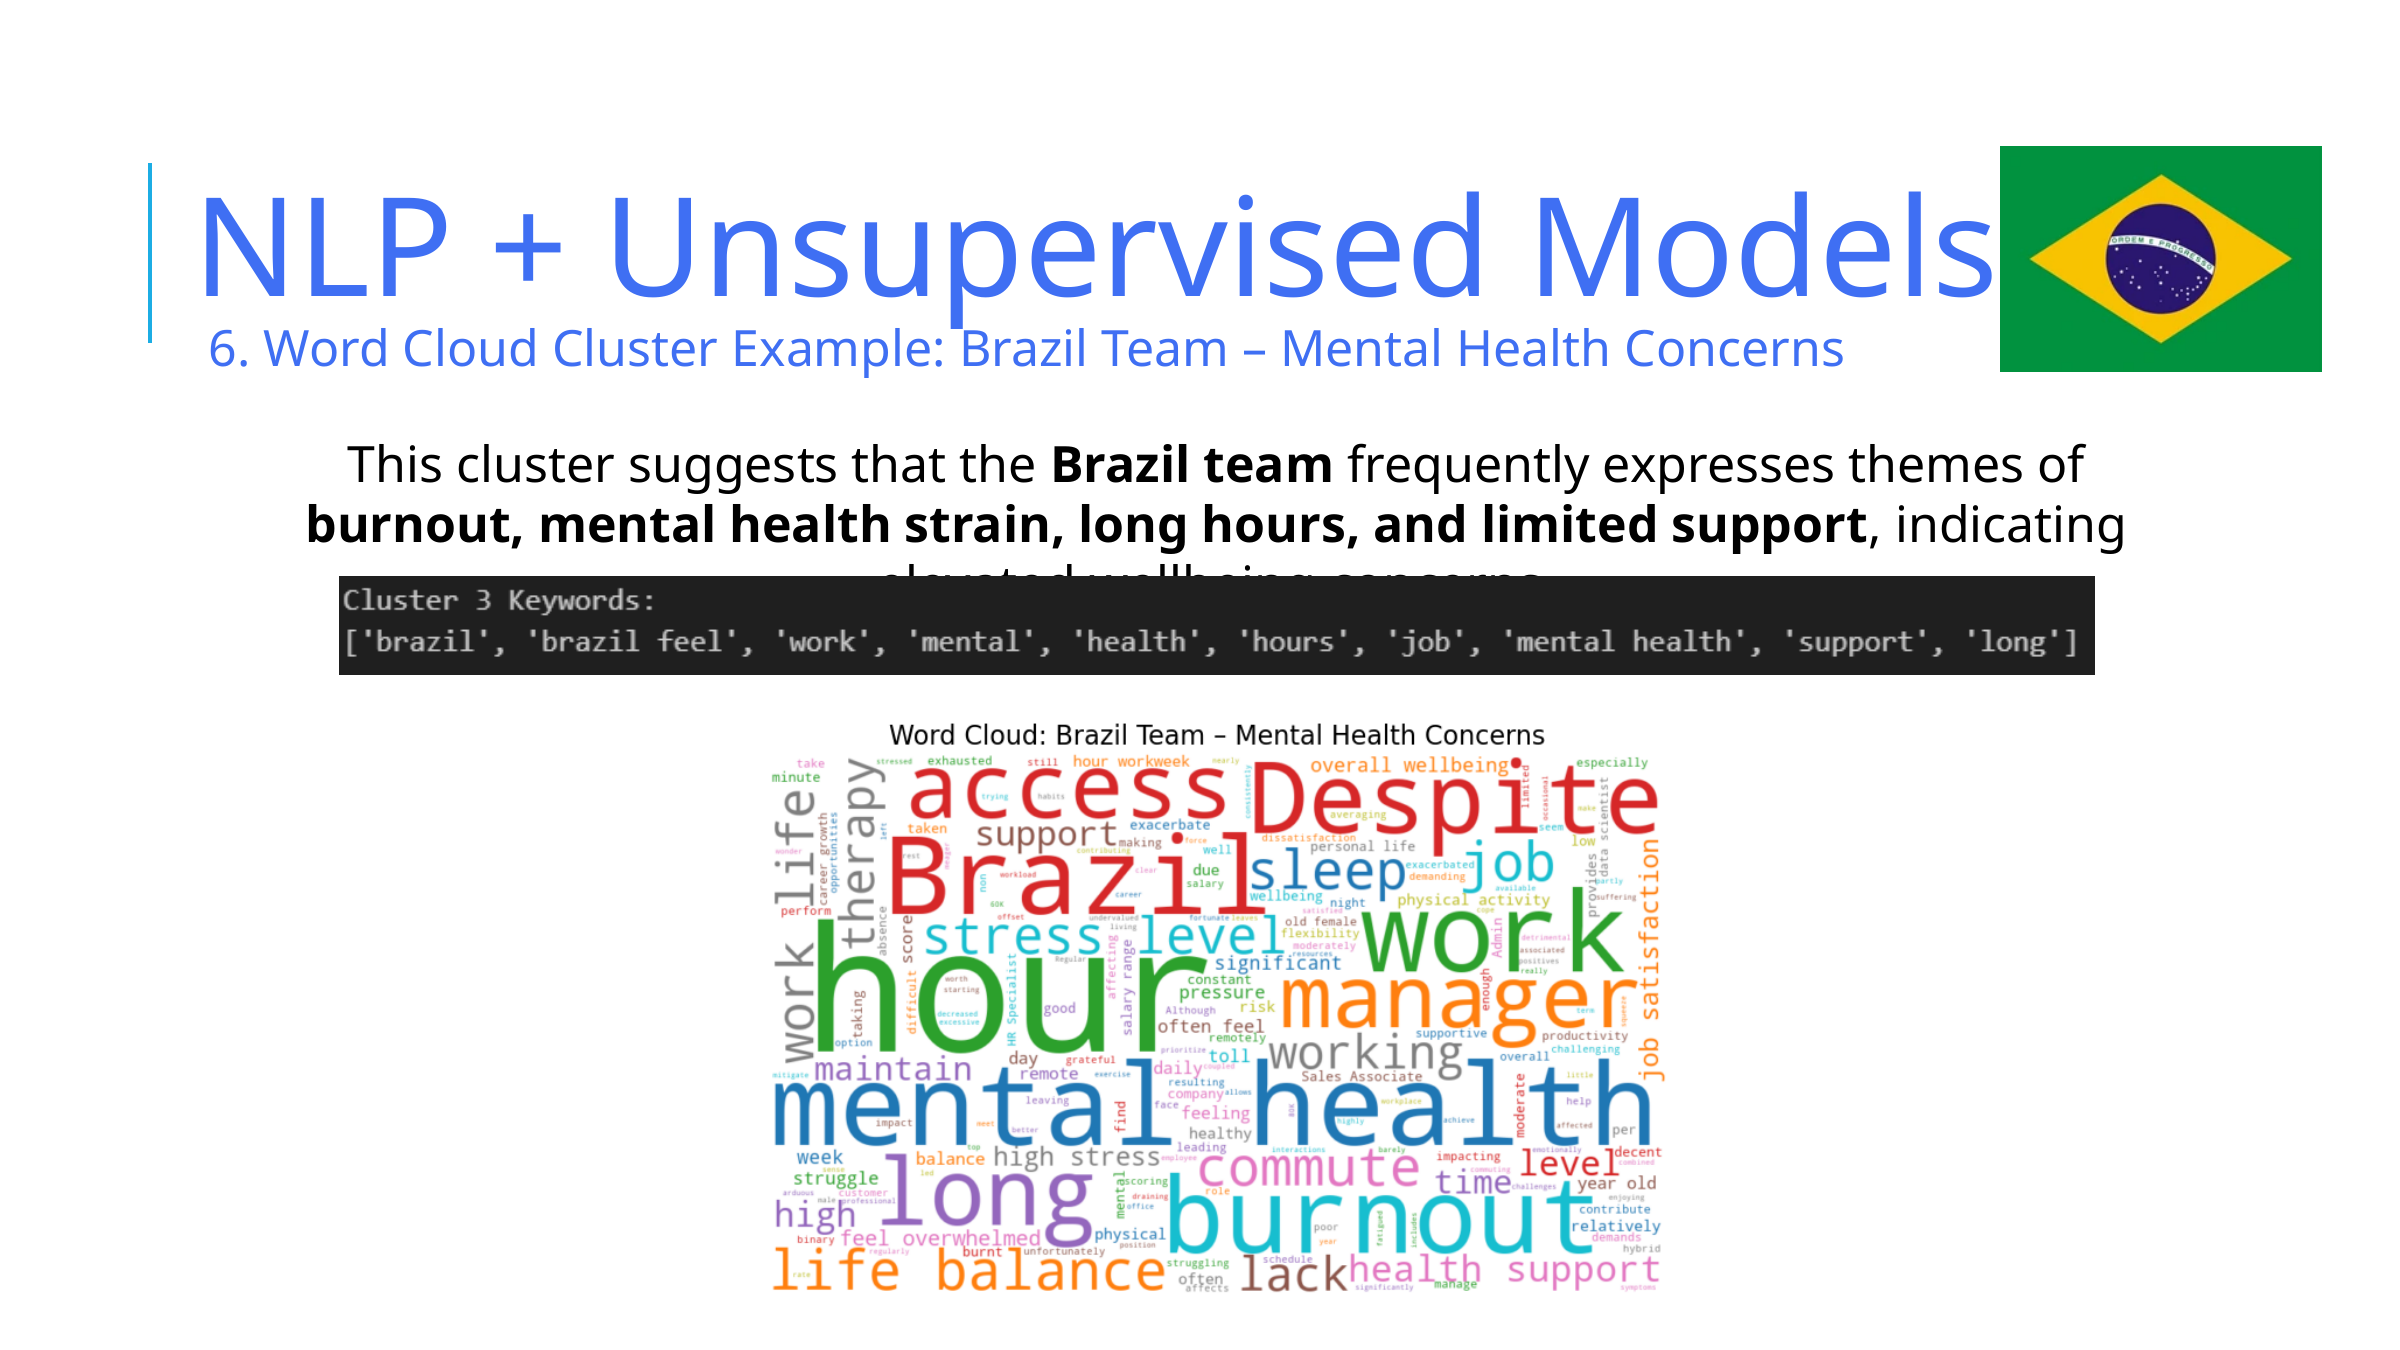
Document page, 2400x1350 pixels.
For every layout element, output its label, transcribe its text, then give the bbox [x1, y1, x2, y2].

text_box This cluster suggests that the Brazil team frequently expresses themes of burnout, mental health strain, long hours, and limited support, indicating elevated wellbeing concerns. [272, 425, 2161, 621]
picture [338, 576, 2095, 676]
picture [755, 711, 1678, 1305]
text_box 6. Word Cloud Cluster Example: Brazil Team – Mental Health Concerns [193, 300, 1900, 384]
picture [1999, 146, 2322, 373]
text_box NLP + Unsupervised Models [193, 163, 1434, 300]
